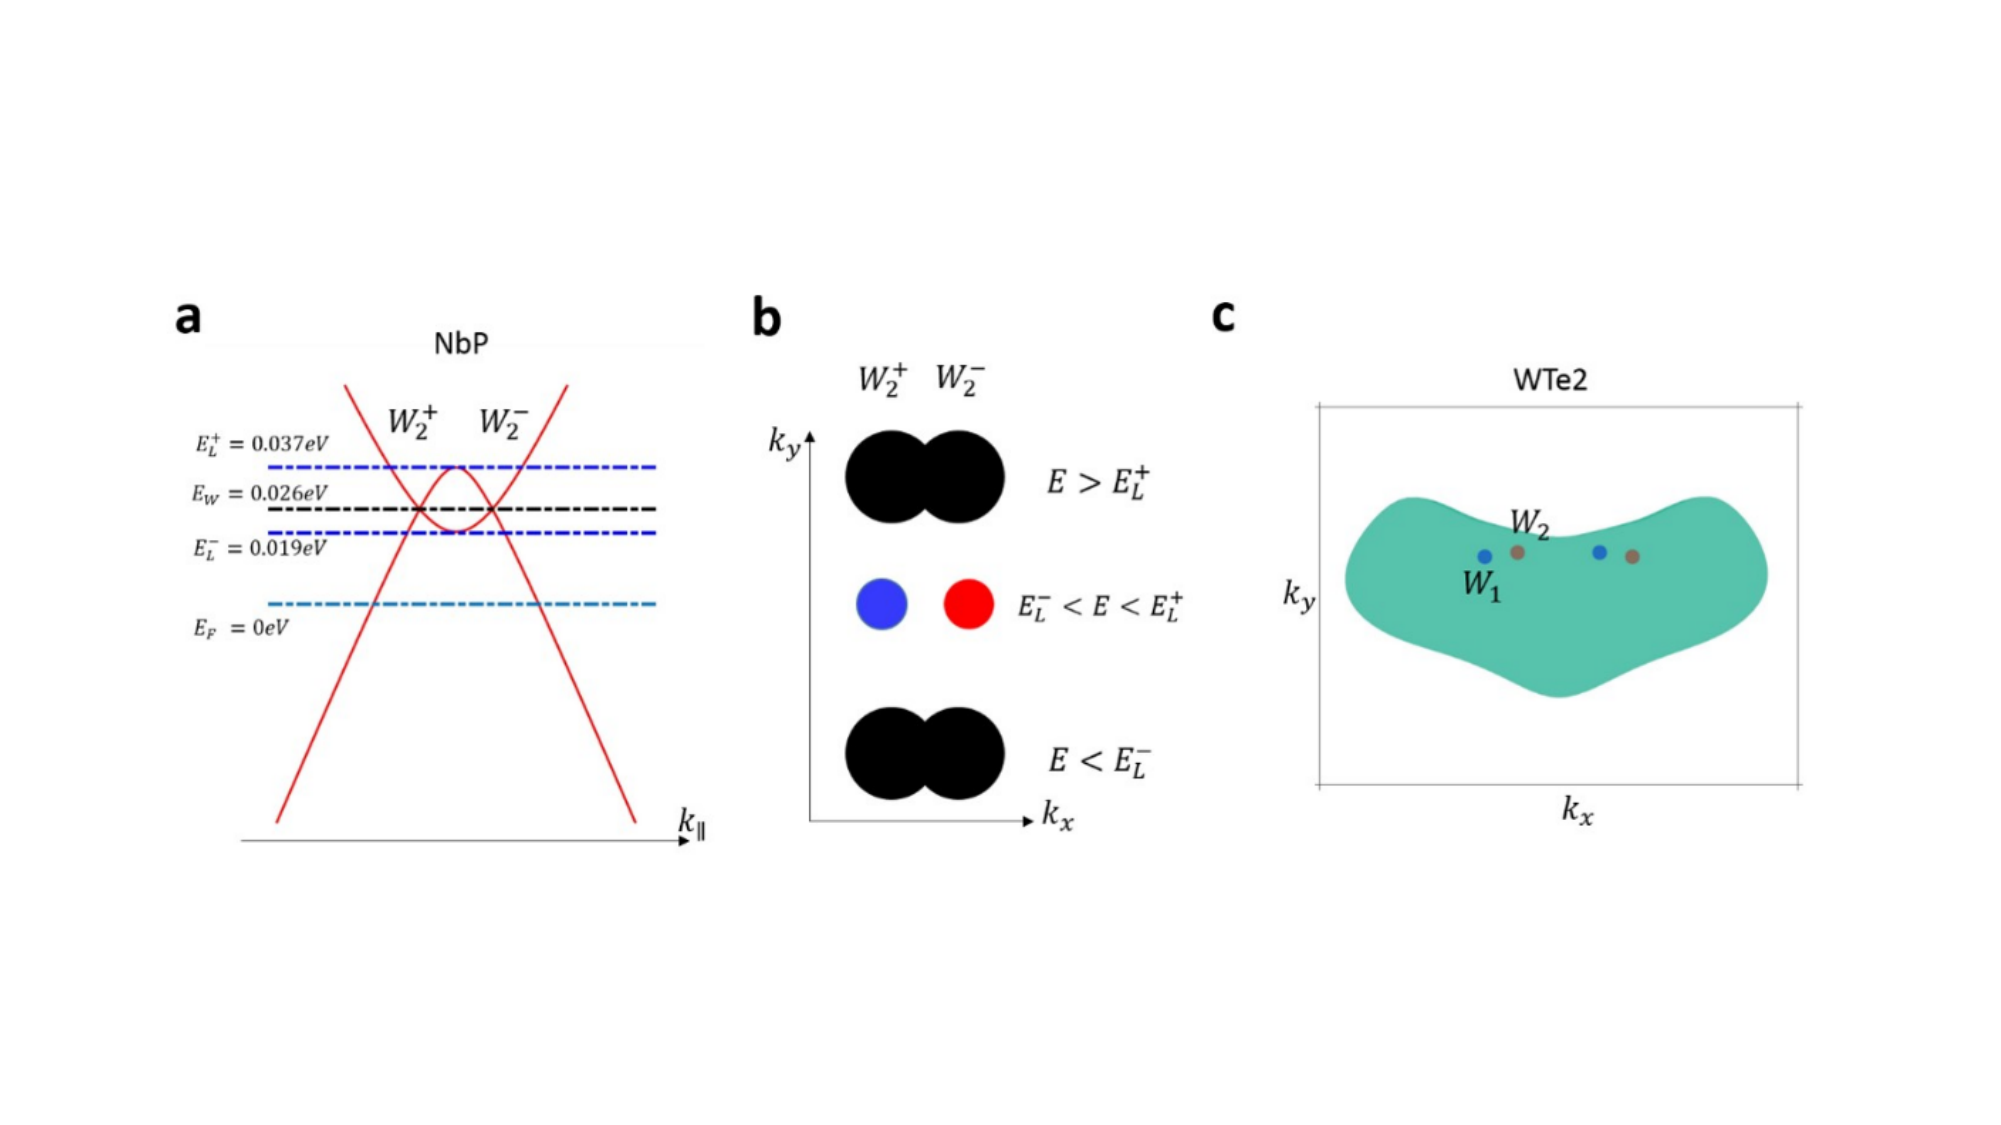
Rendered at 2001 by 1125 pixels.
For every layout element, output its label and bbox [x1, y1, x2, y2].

picture [48, 214, 1964, 907]
